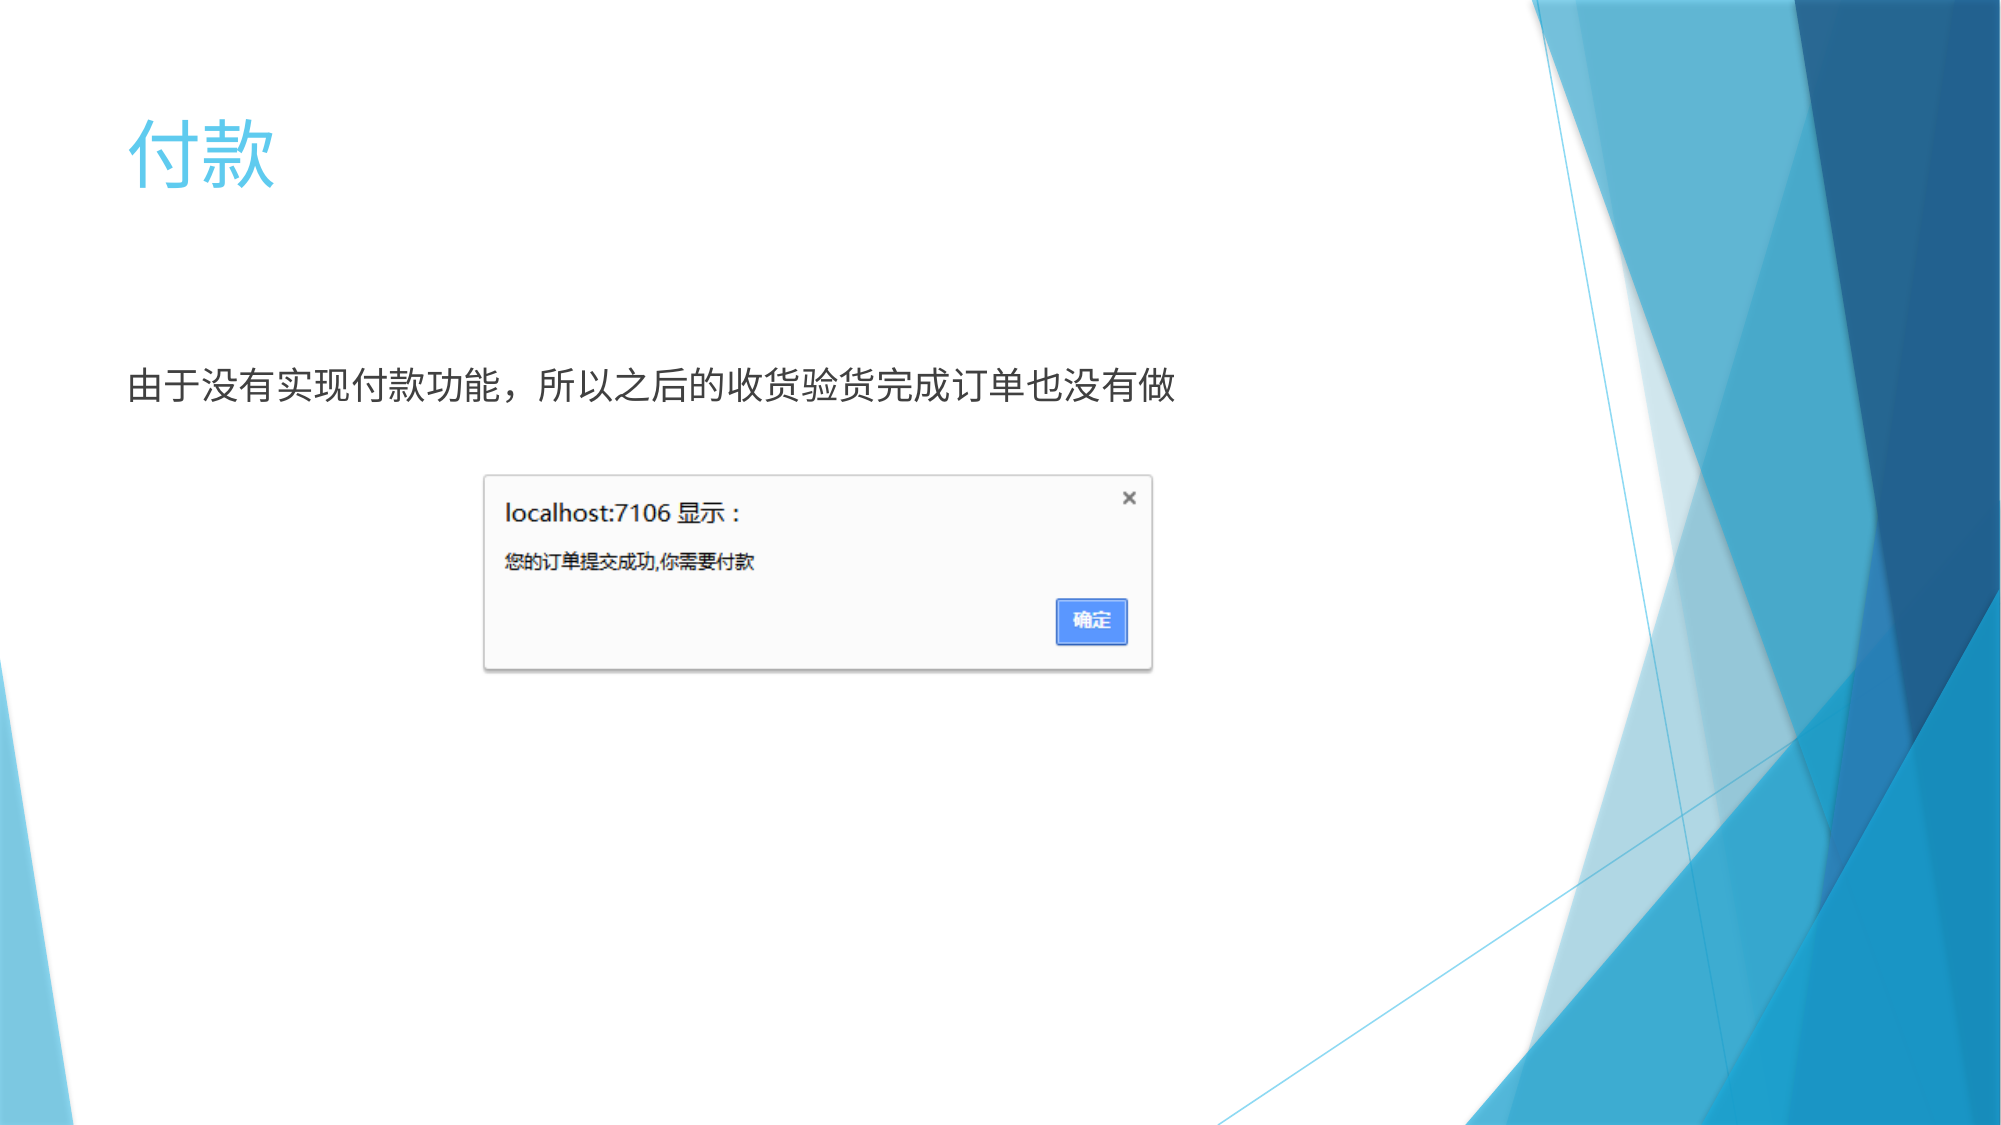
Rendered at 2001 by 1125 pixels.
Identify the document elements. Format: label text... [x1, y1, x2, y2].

picture [413, 459, 1219, 700]
list 由于没有实现付款功能，所以之后的收货验货完成订单也没有做 [111, 354, 1522, 992]
title 付款 [111, 99, 1522, 317]
